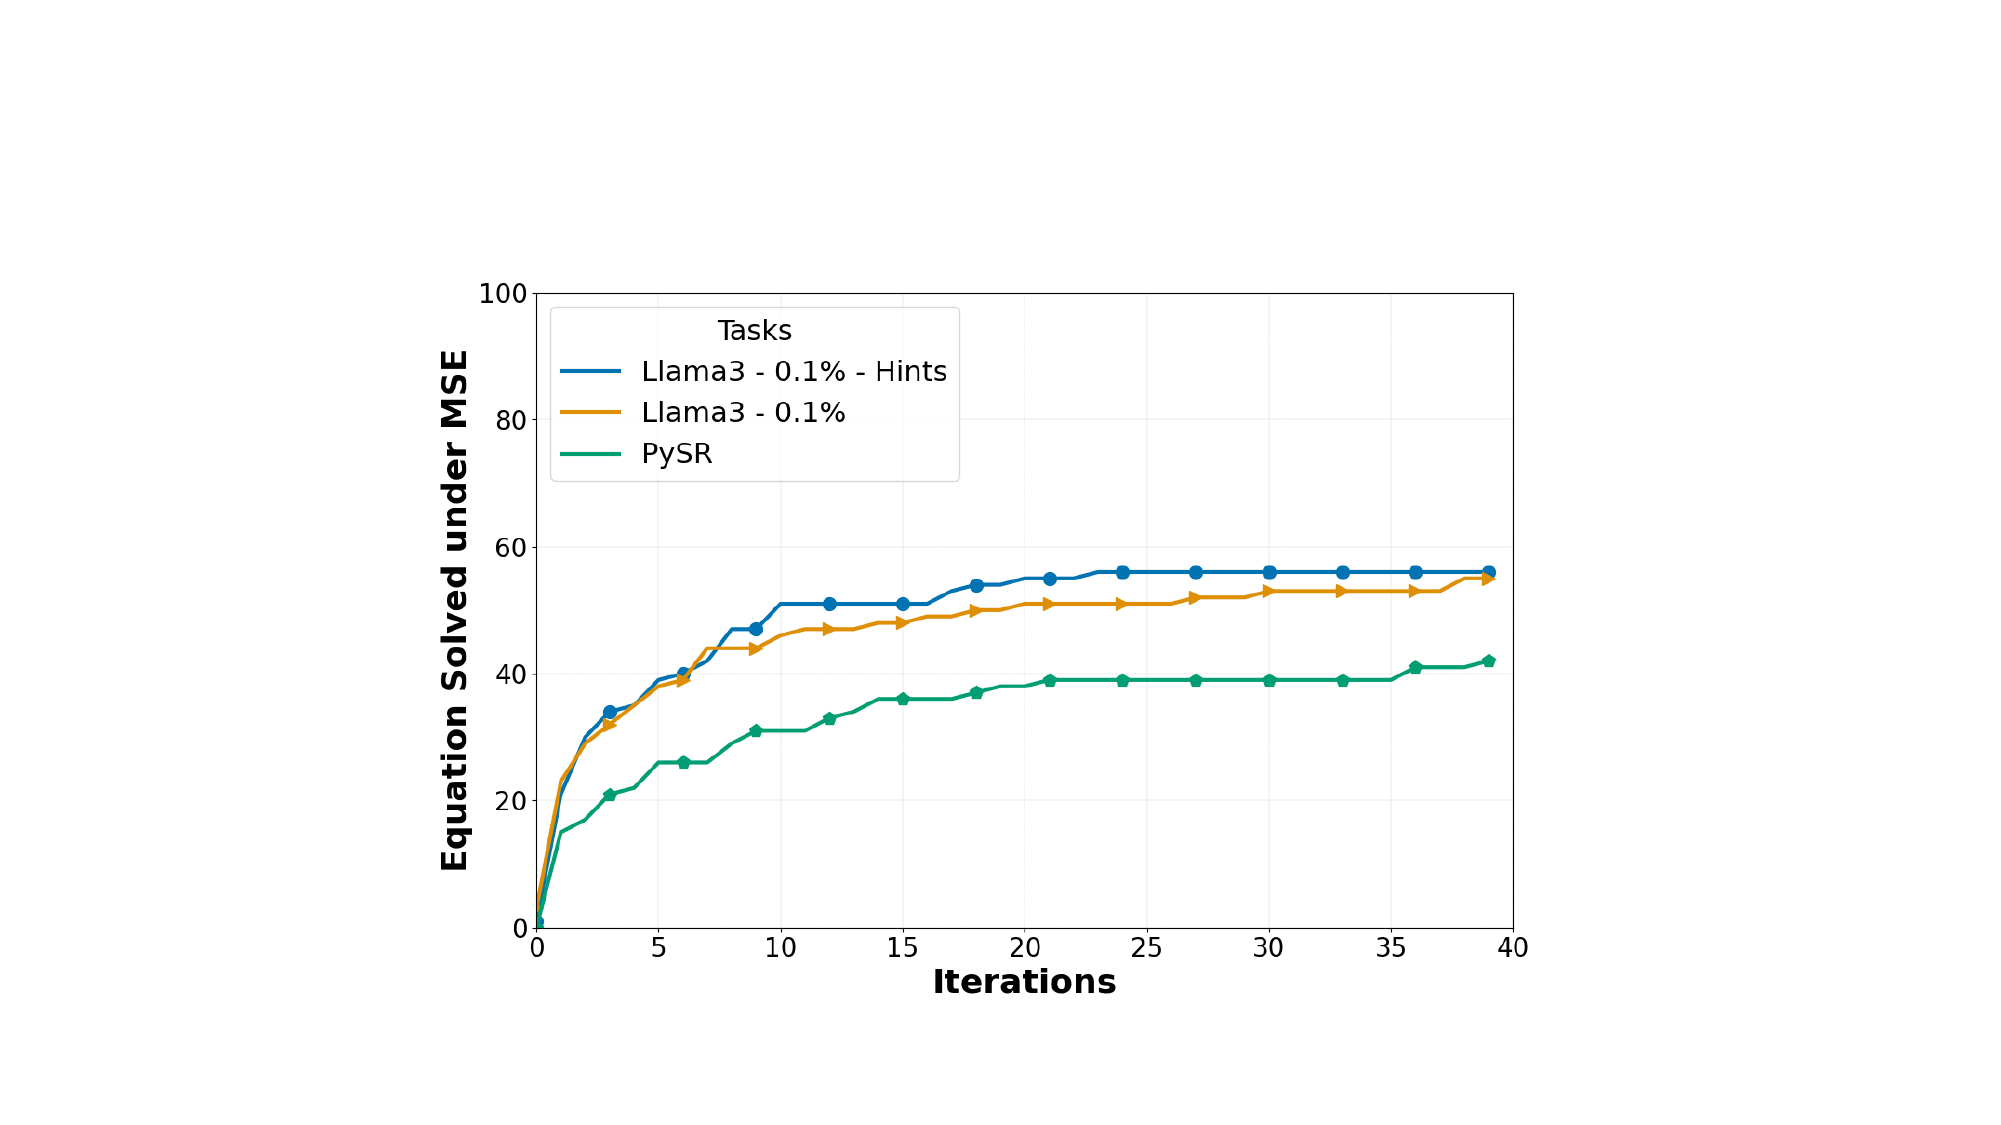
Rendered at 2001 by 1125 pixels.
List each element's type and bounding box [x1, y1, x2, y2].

picture [427, 268, 1543, 1013]
